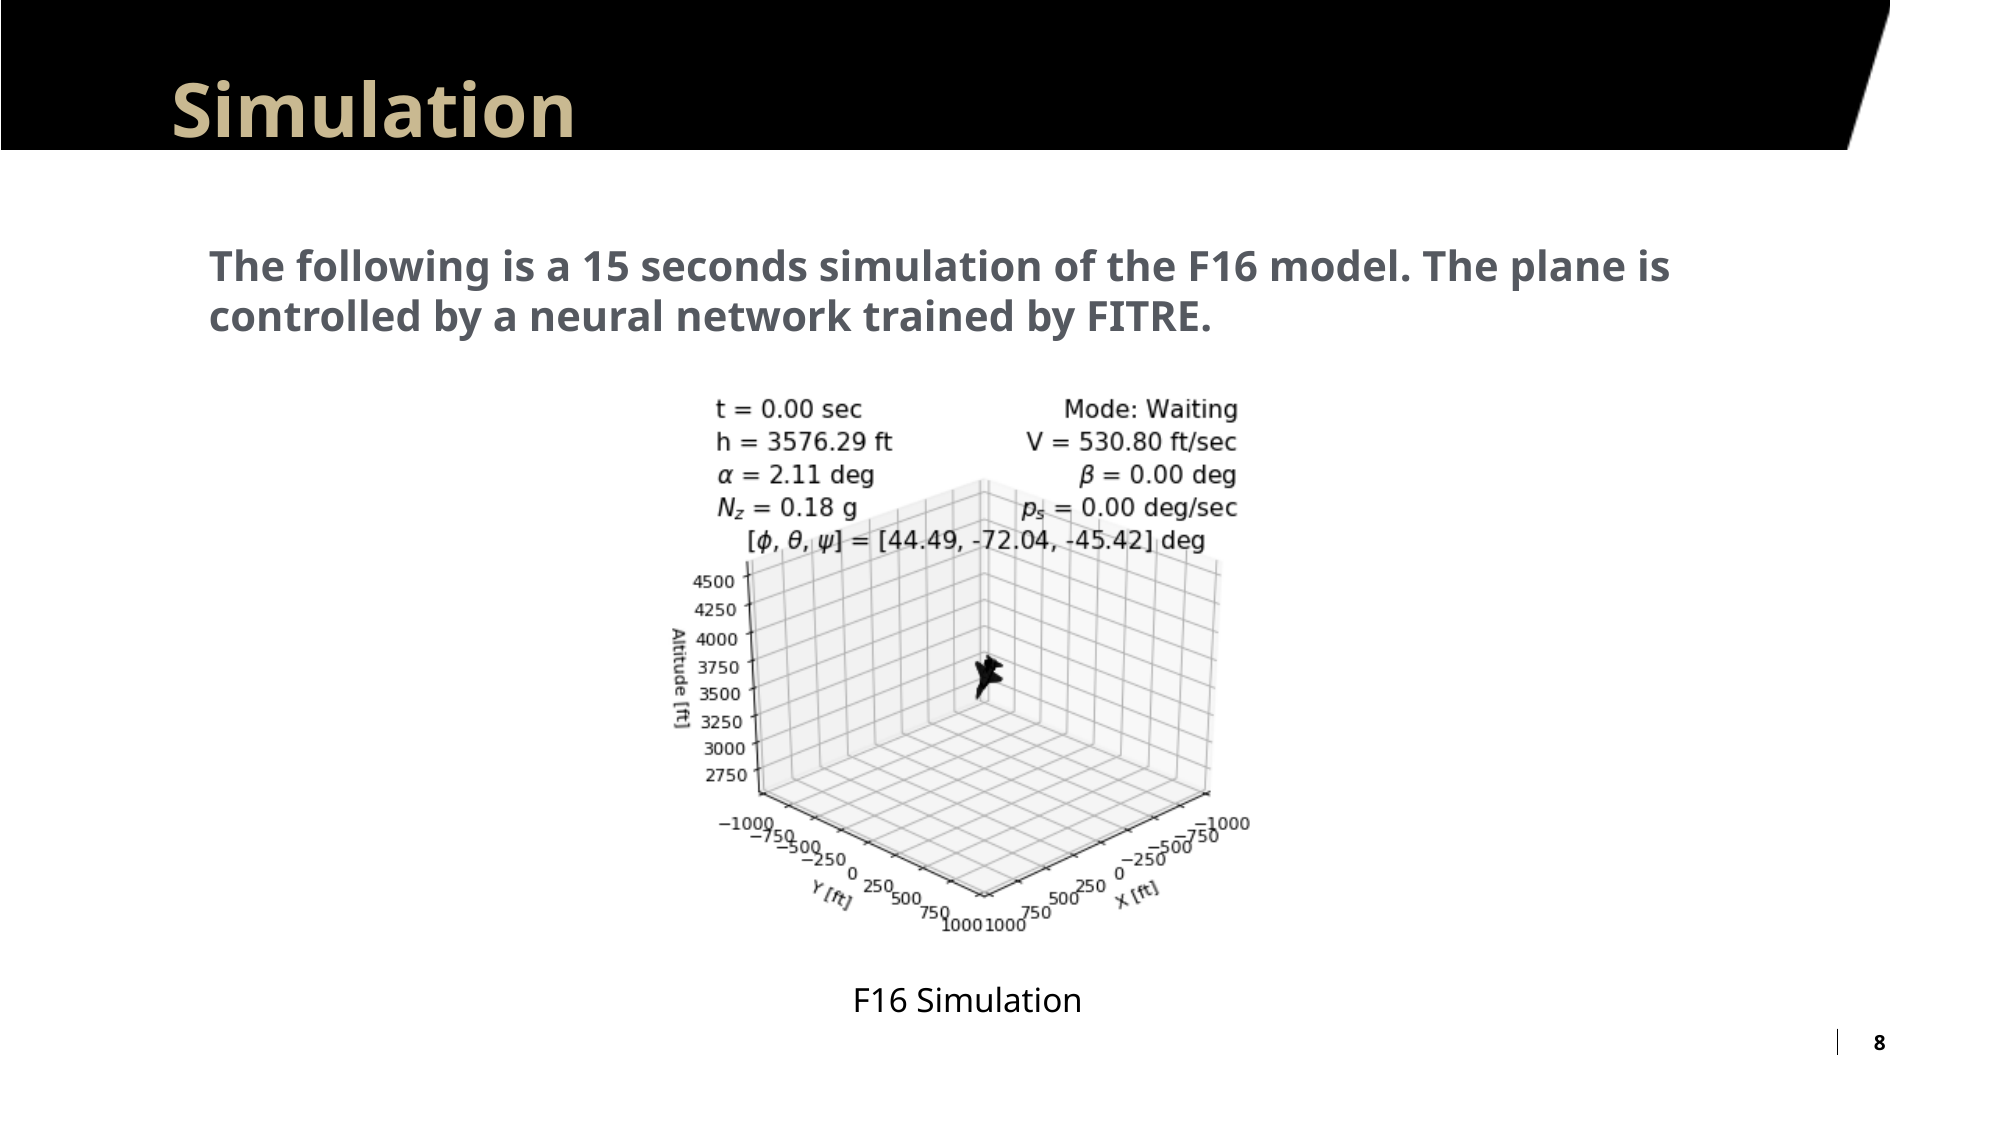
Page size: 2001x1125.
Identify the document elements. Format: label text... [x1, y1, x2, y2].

slide_number 8 [1839, 1013, 1920, 1074]
title Simulation [168, 70, 1689, 160]
text_box The following is a 15 seconds simulation of the F16 model. The plane is controlled by a neural network trained by FITRE. [194, 232, 1806, 348]
picture [593, 376, 1342, 1000]
text_box F16 Simulation [565, 971, 1371, 1027]
